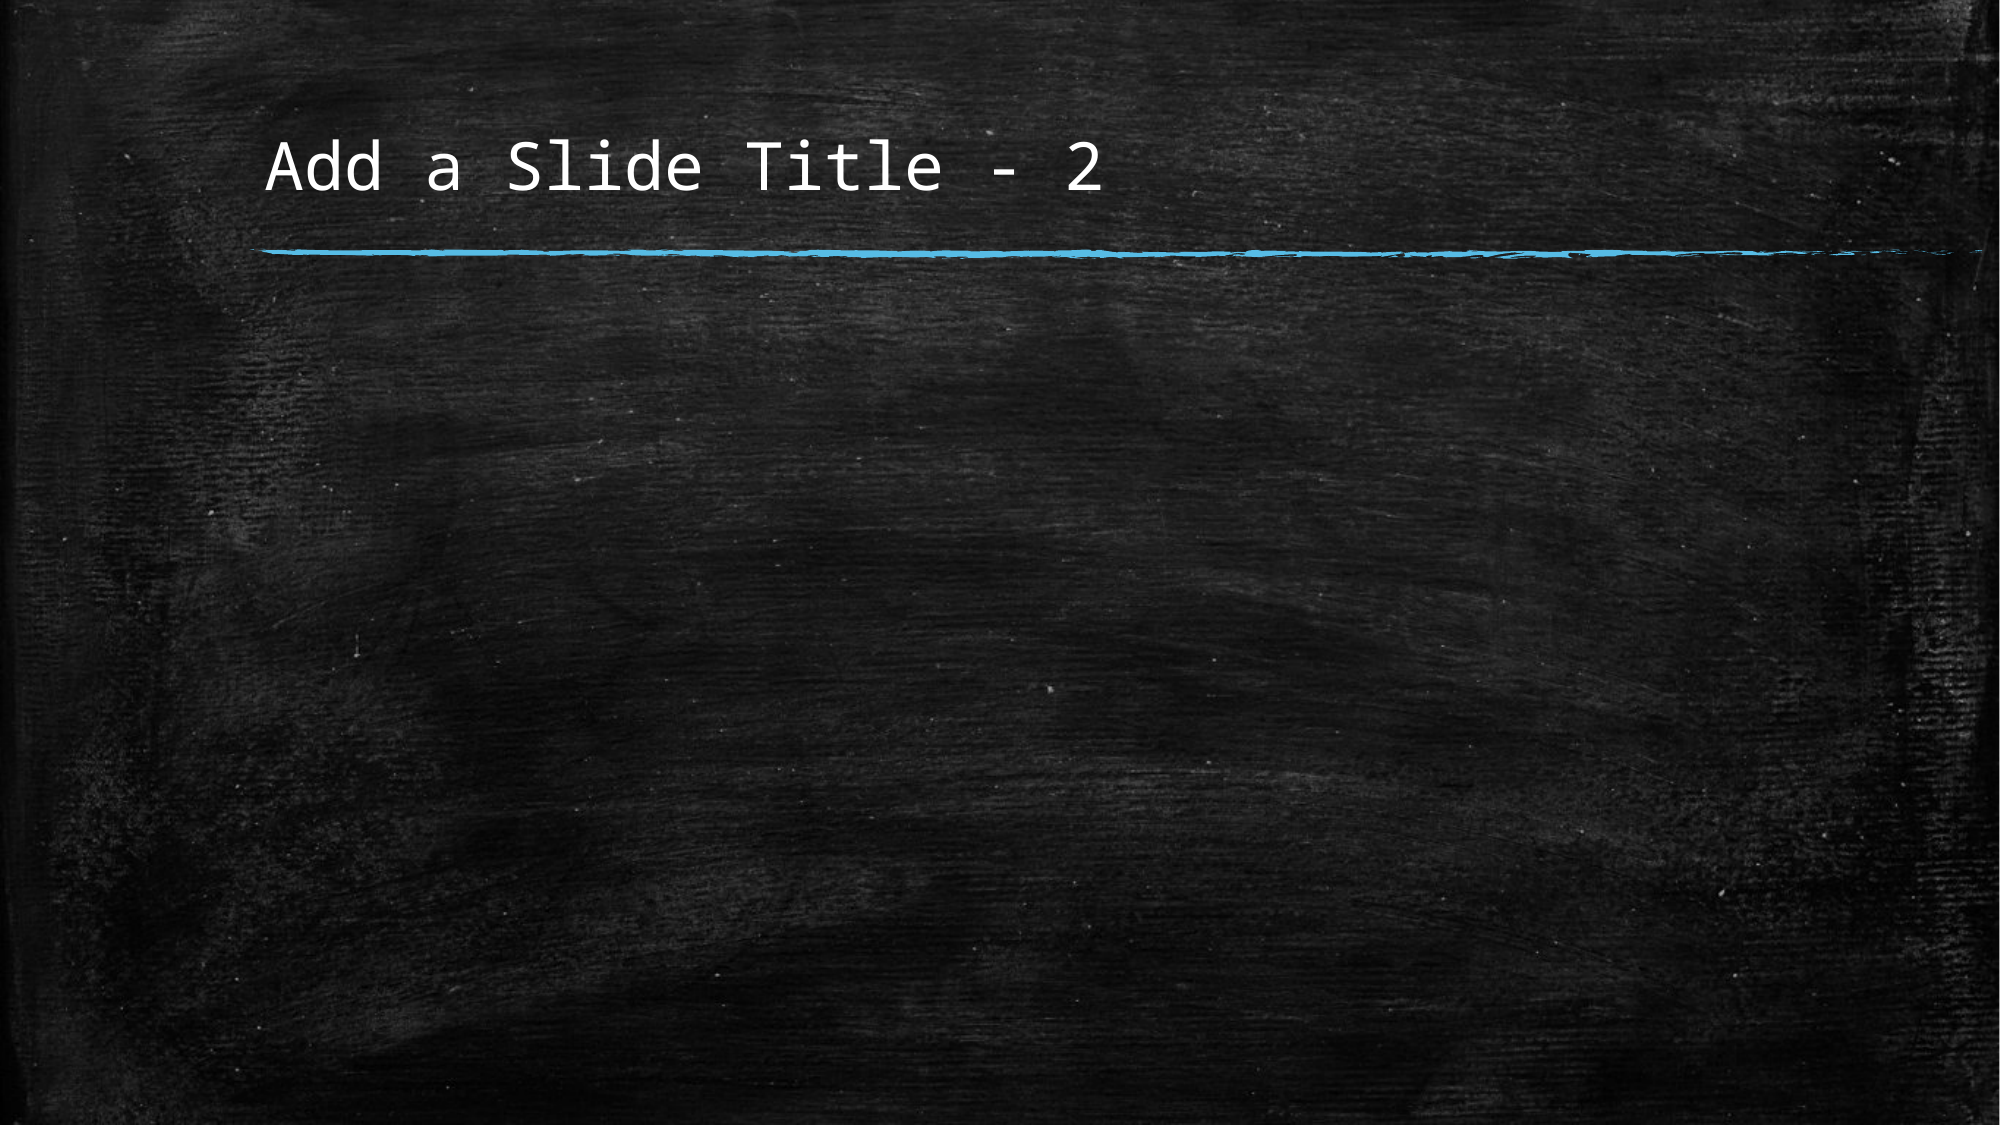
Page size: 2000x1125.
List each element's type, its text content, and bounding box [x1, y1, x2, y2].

title Add a Slide Title - 2 [249, 45, 1750, 213]
